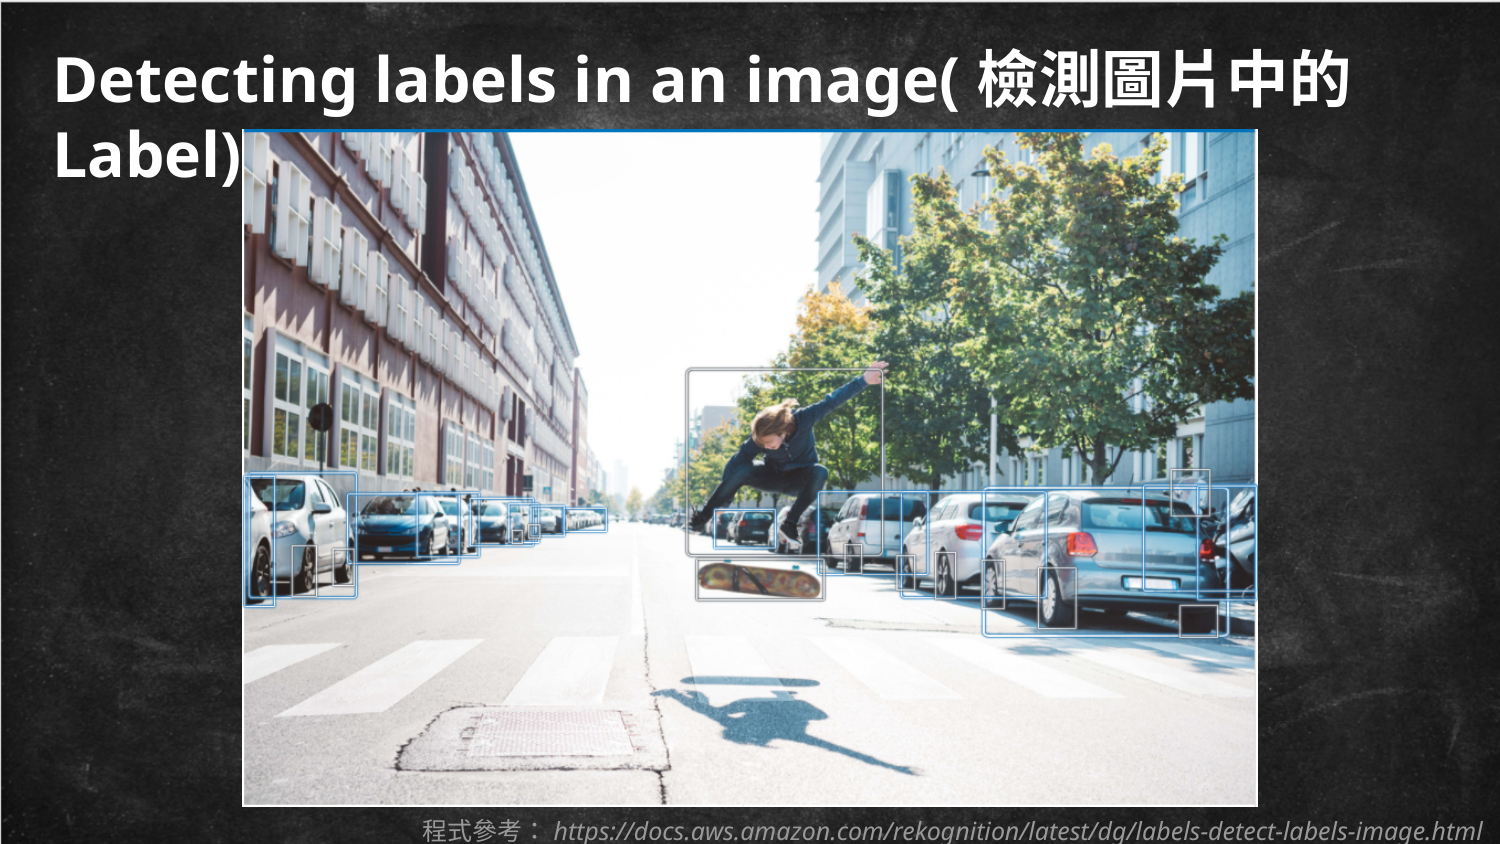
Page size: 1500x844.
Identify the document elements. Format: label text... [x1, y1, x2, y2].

text_box 程式參考：https://docs.aws.amazon.com/rekognition/latest/dg/labels-detect-labels-image.html [136, 795, 1500, 844]
picture [0, 0, 1500, 844]
title Detecting labels in an image(檢測圖片中的Label) [37, 24, 1500, 130]
